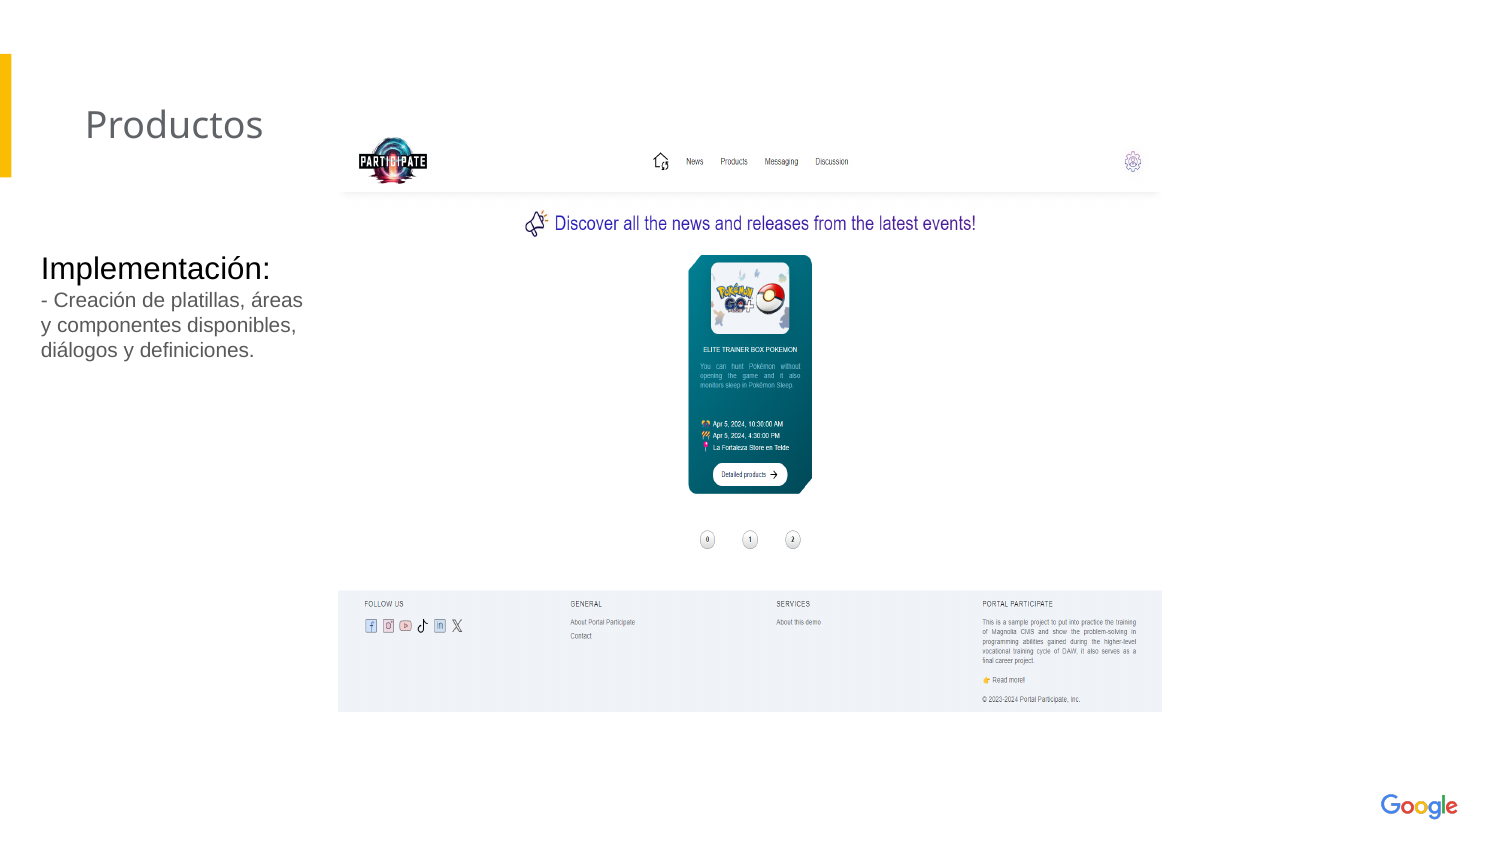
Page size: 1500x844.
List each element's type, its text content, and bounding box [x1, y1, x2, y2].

picture [1381, 794, 1458, 820]
text_box Productos [84, 85, 1234, 161]
picture [338, 131, 1162, 713]
text_box Implementación: - Creación de platillas, áreas y componentes disponibles, diálogos y definiciones. [25, 233, 332, 559]
